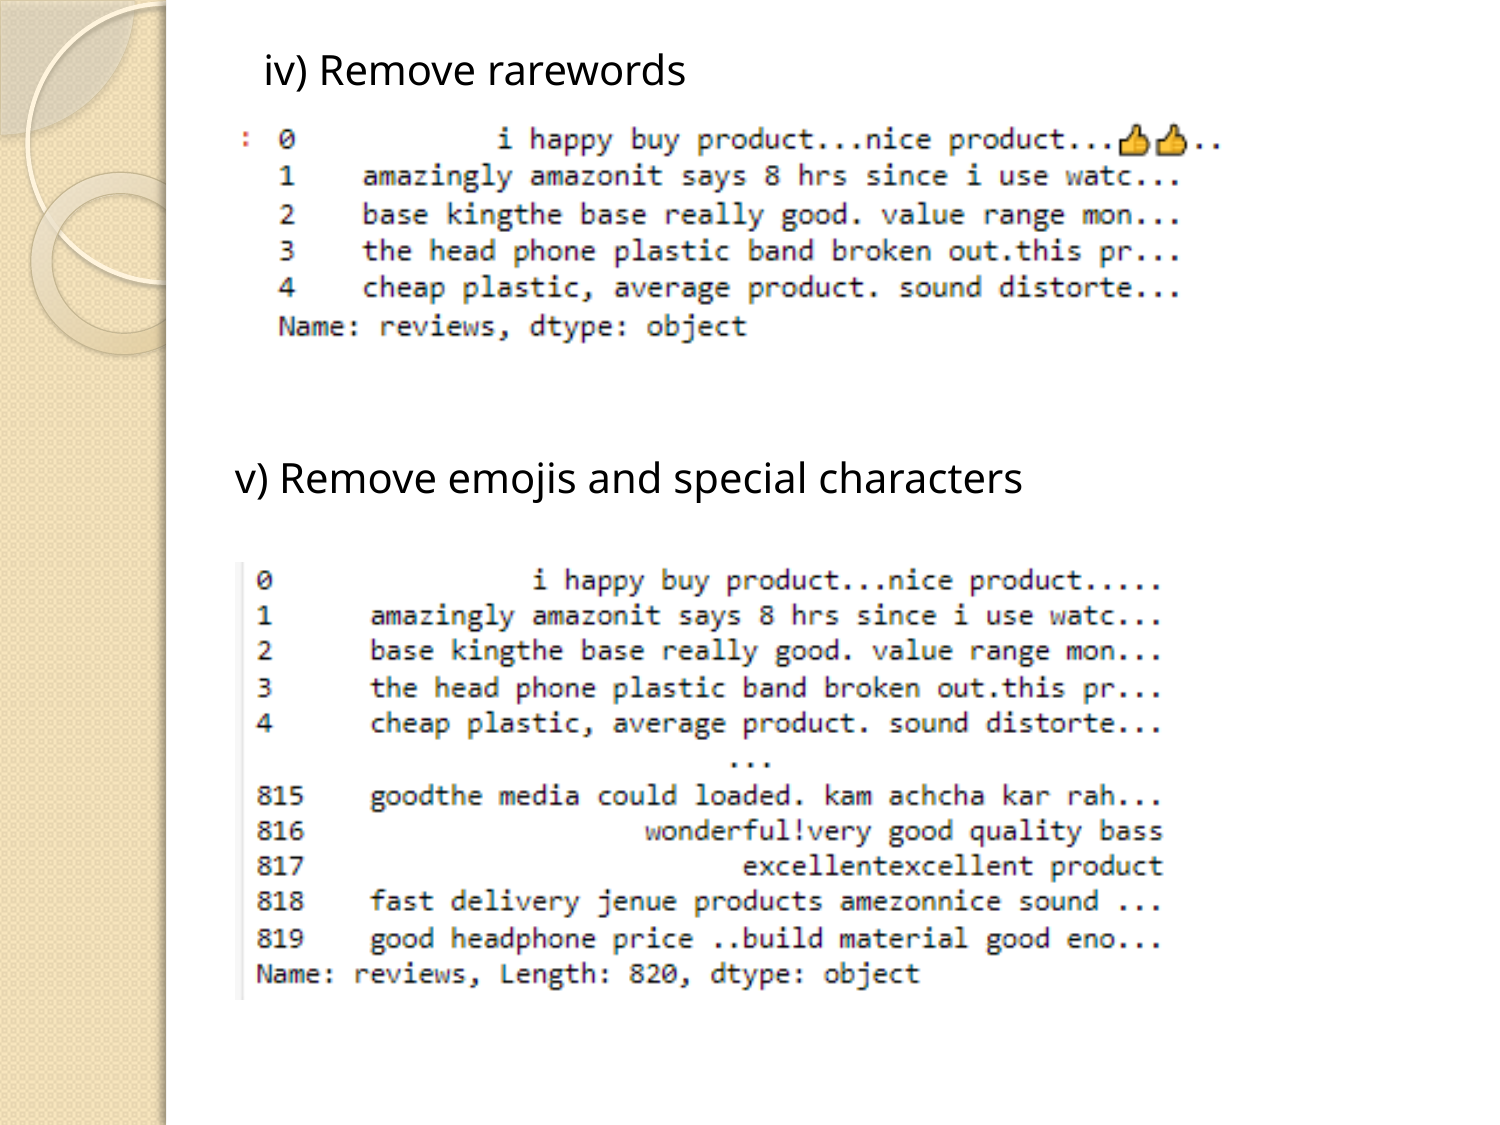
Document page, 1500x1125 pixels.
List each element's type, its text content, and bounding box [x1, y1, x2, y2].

text_box v) Remove emojis and special characters [206, 444, 1438, 516]
list iv) Remove rarewords [235, 36, 1466, 108]
picture [235, 562, 1206, 1000]
picture [241, 113, 1282, 368]
